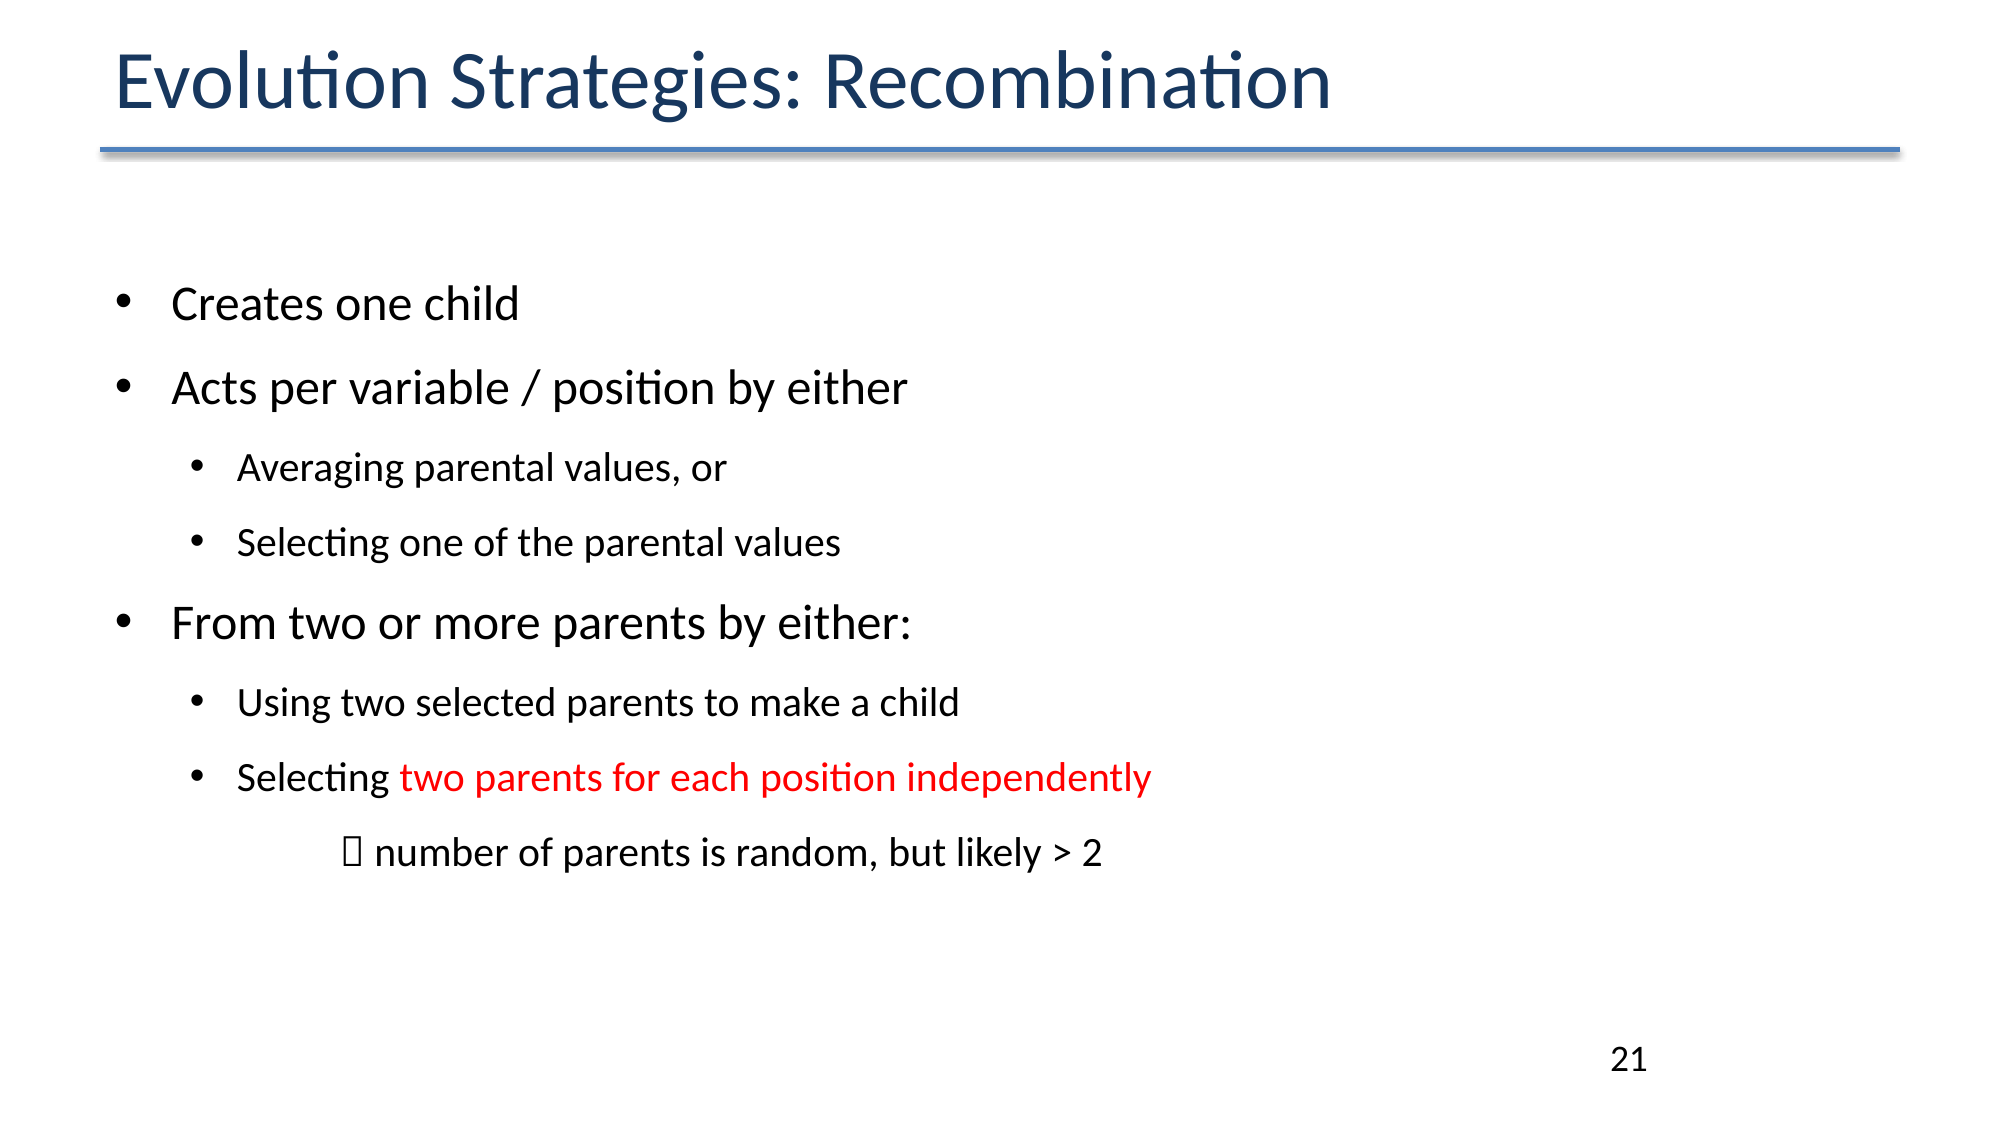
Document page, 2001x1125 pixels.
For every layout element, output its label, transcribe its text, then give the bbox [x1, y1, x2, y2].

slide_number 21 [1595, 1026, 1750, 1109]
list Creates one child Acts per variable / position by either Averaging parental values, or Selecting one of the parental values From two or more parents by either: Using two selected parents to make a child Selecting two parents for each position independently  number of parents is random, but likely > 2 [99, 262, 1900, 1060]
title Evolution Strategies: Recombination [99, 3, 1900, 147]
